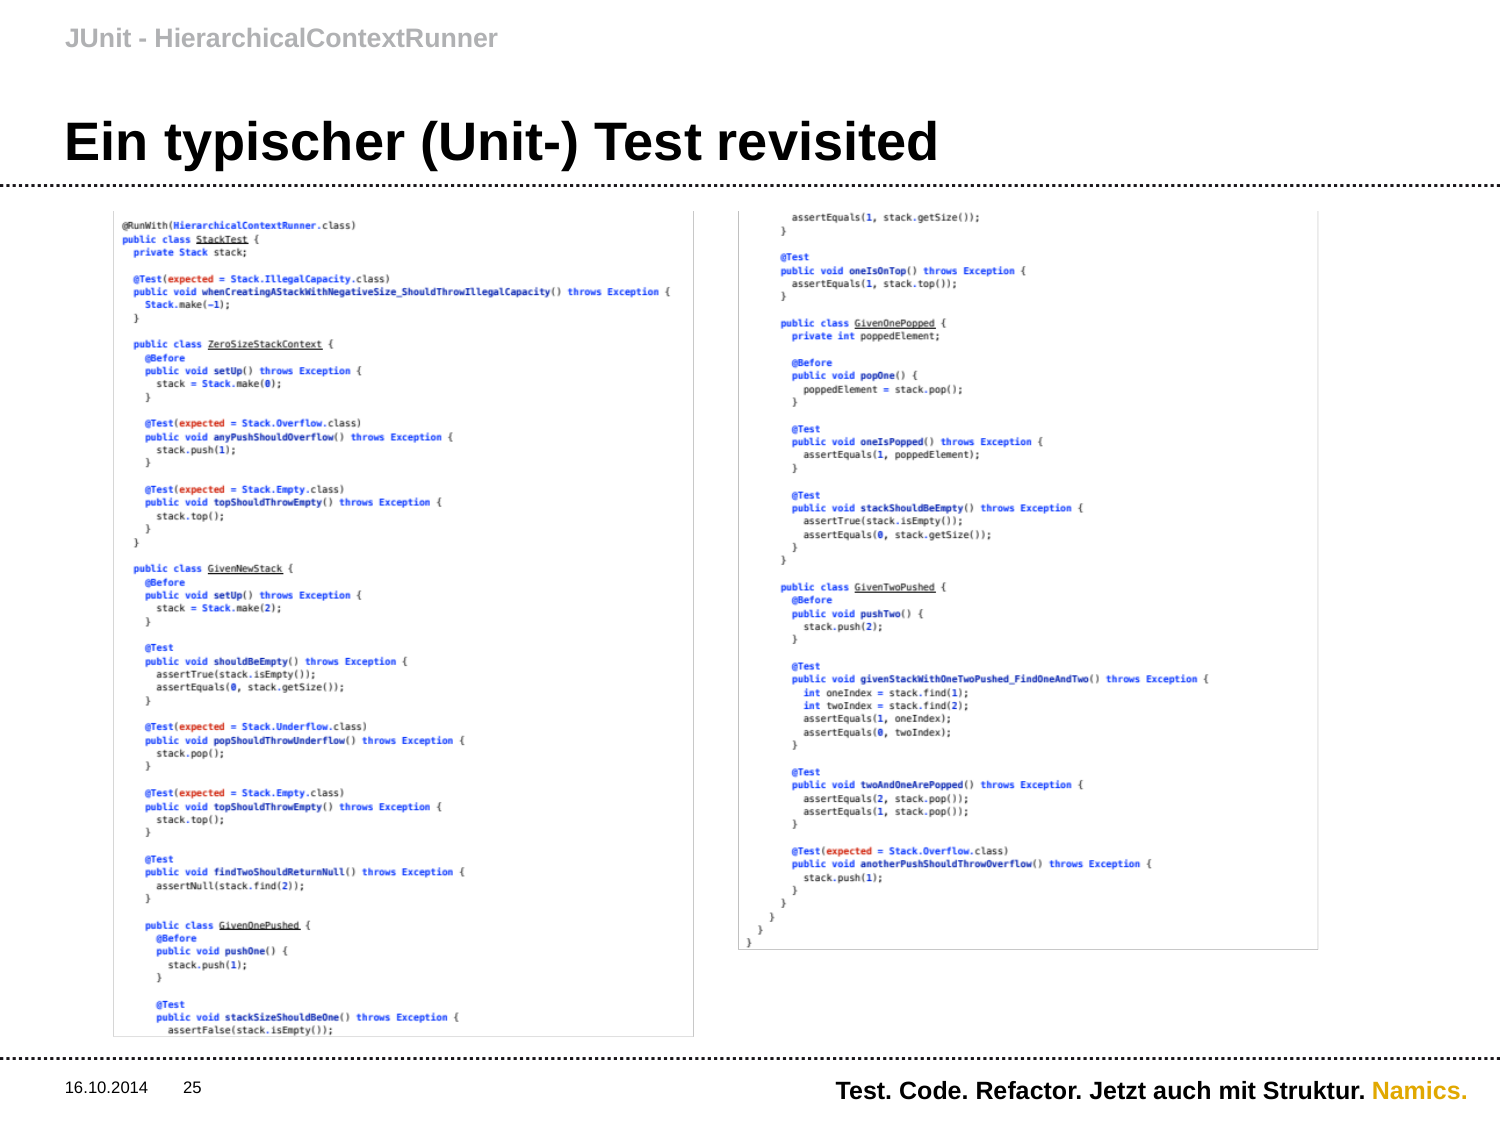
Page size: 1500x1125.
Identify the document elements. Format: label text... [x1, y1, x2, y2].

list JUnit - HierarchicalContextRunner [64, 17, 1365, 54]
footer Test. Code. Refactor. Jetzt auch mit Struktur. [331, 1067, 1367, 1113]
slide_number 25 [183, 1077, 302, 1113]
title Ein typischer (Unit-) Test revisited [64, 54, 1365, 172]
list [64, 211, 1366, 1039]
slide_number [64, 1077, 183, 1113]
